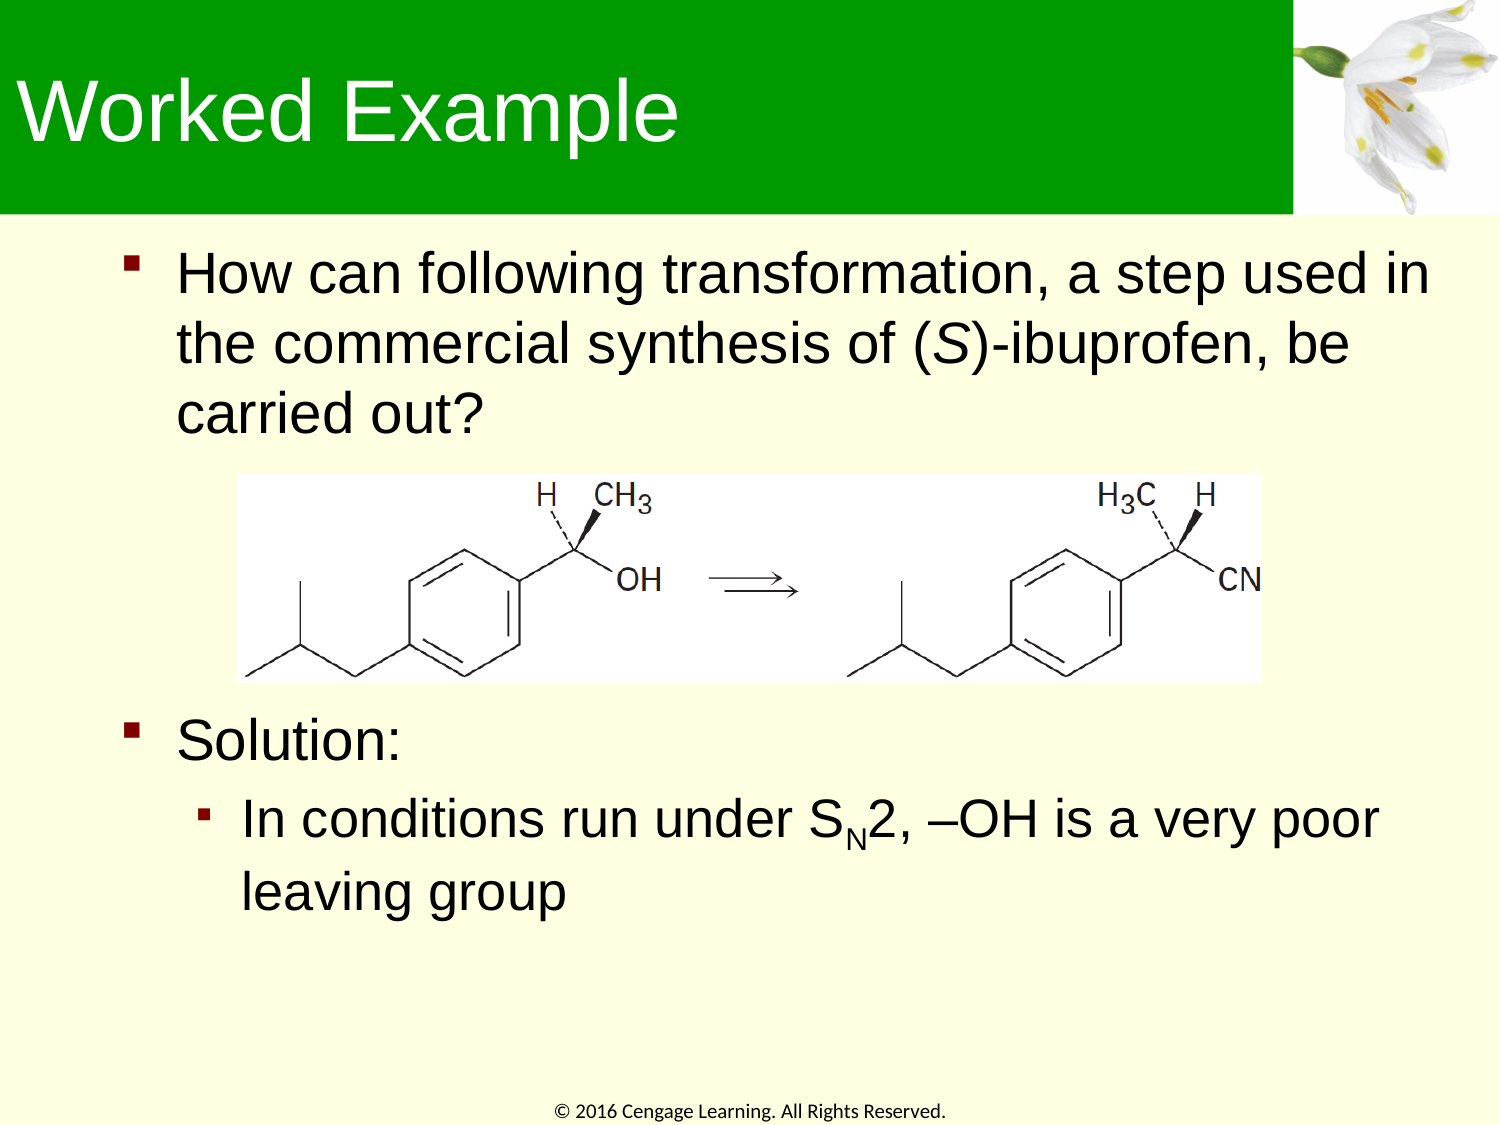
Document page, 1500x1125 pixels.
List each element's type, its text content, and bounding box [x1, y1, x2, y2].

list How can following transformation, a step used in the commercial synthesis of (S)-ibuprofen, be carried out? Solution: In conditions run under SN2, –OH is a very poor leaving group [103, 227, 1450, 1065]
picture [237, 474, 1263, 684]
title Worked Example [0, 0, 1288, 213]
picture [1293, 0, 1500, 215]
